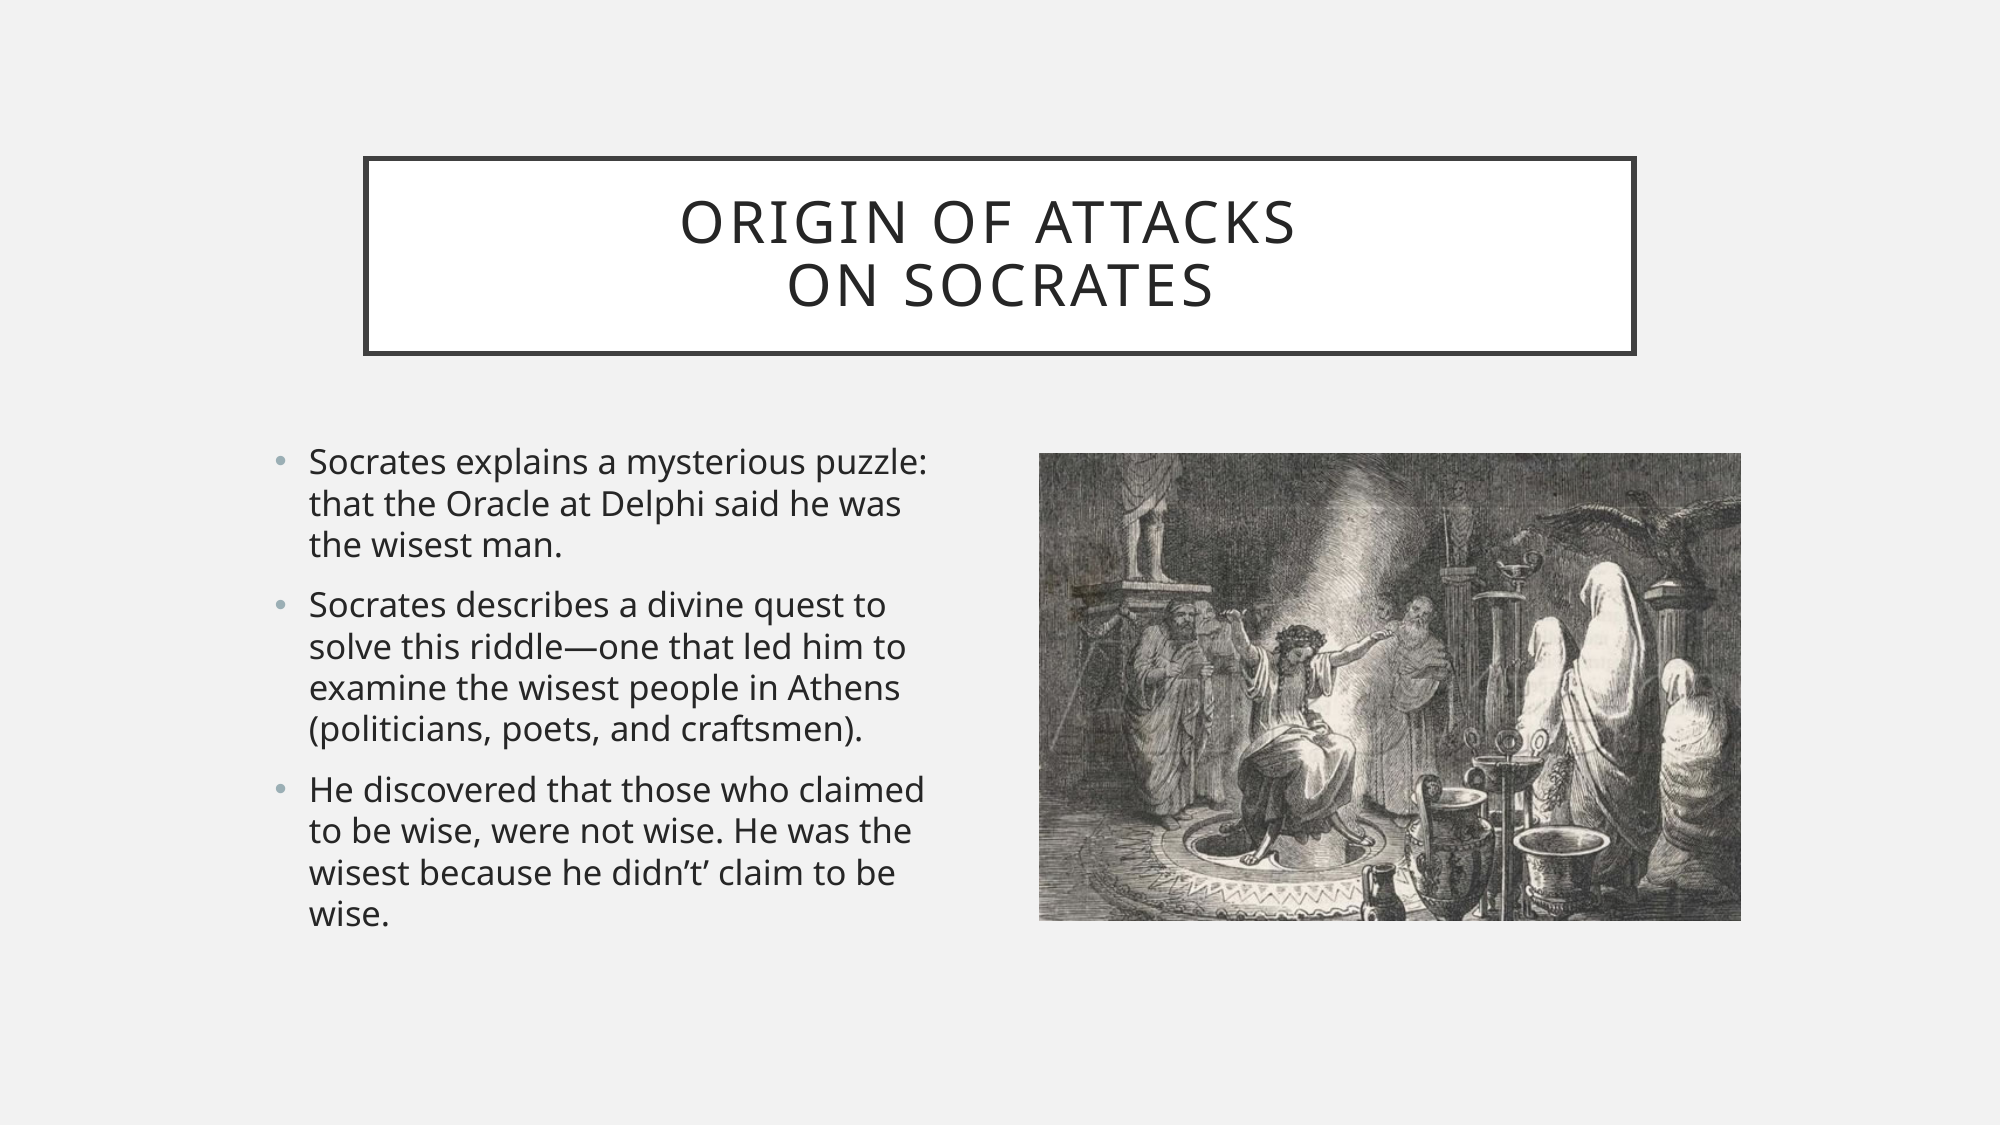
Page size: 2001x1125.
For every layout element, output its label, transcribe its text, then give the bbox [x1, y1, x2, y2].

title Origin of attacks on Socrates [363, 156, 1637, 356]
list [1039, 453, 1741, 921]
list Socrates explains a mysterious puzzle: that the Oracle at Delphi said he was the wisest man. Socrates describes a divine quest to solve this riddle—one that led him to examine the wisest people in Athens (politicians, poets, and craftsmen). He discovered that those who claimed to be wise, were not wise. He was the wisest because he didn’t’ claim to be wise. [259, 432, 961, 942]
